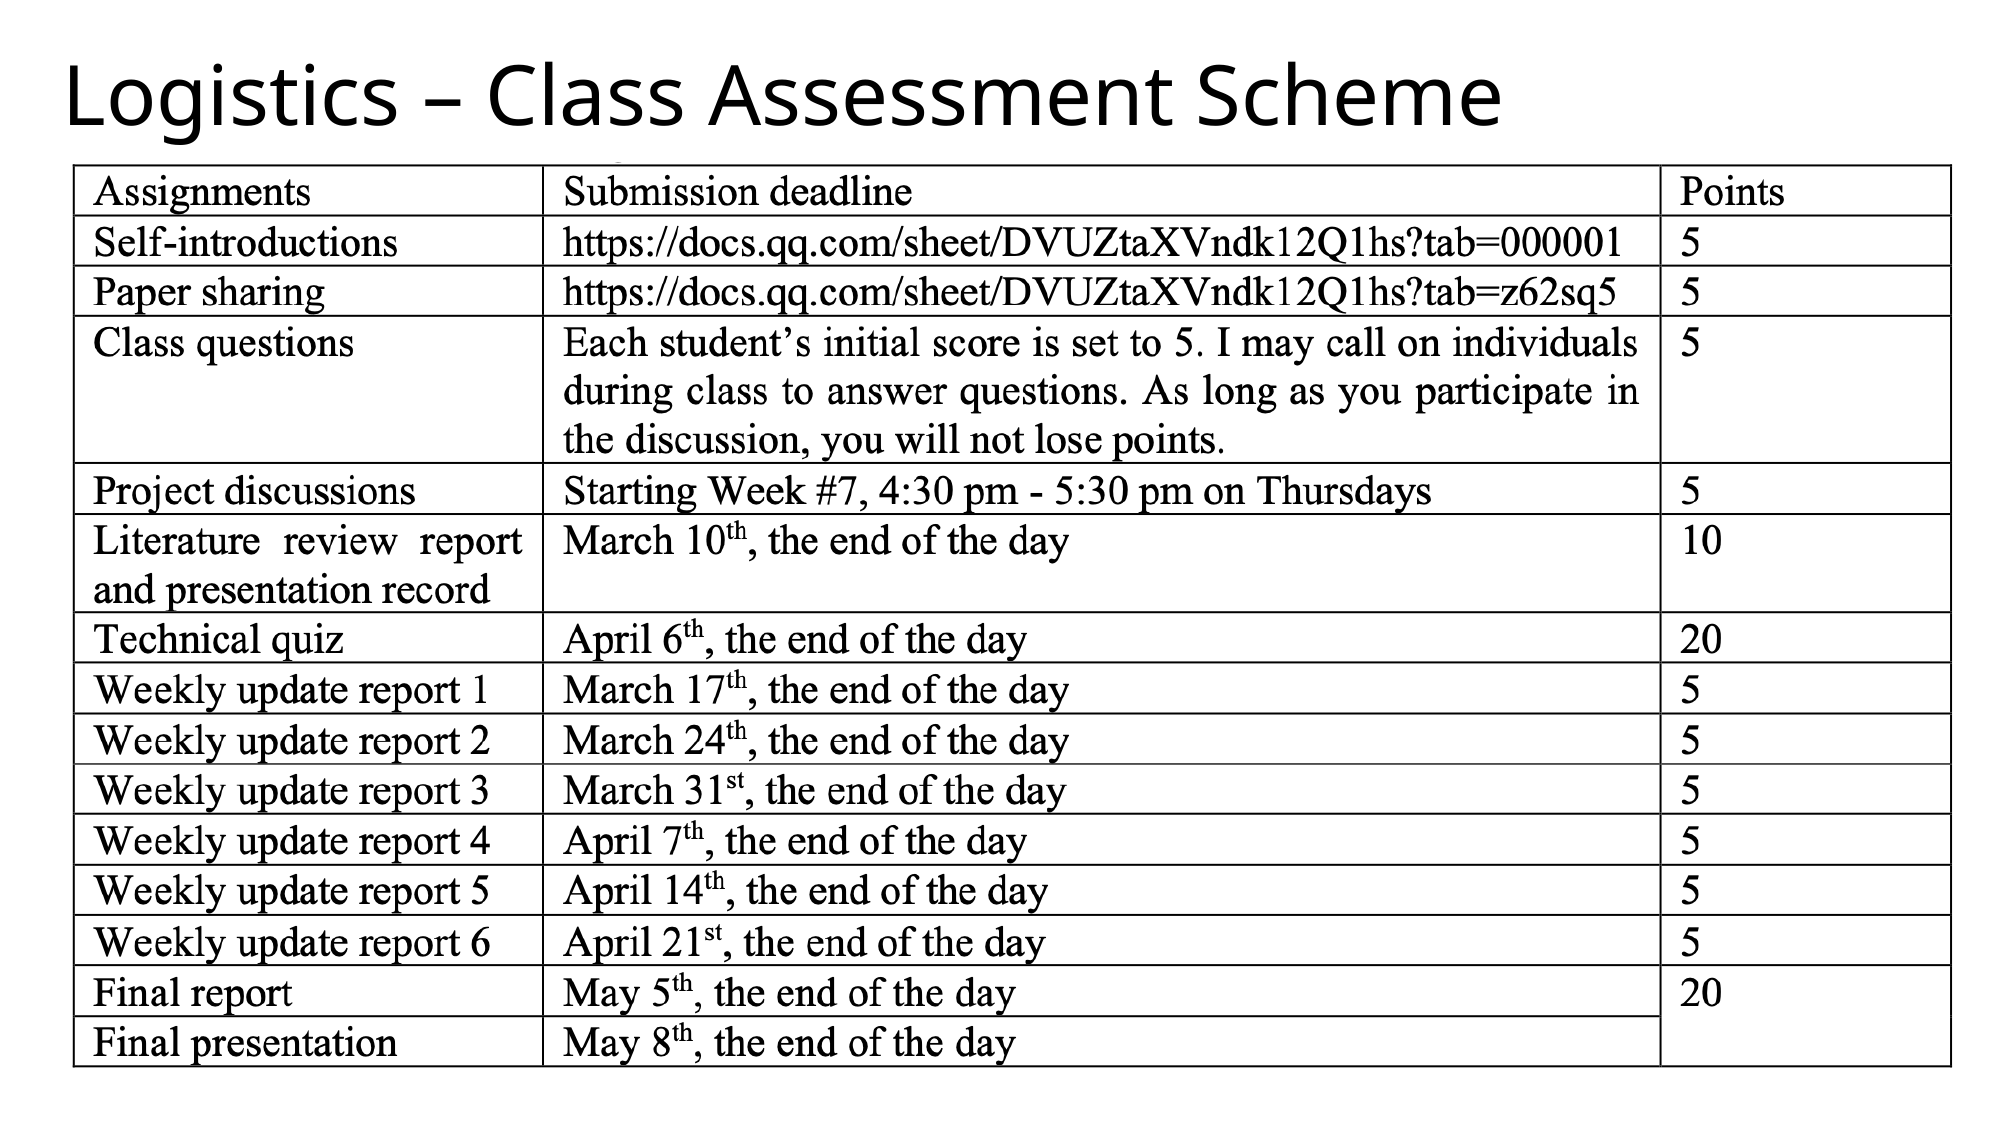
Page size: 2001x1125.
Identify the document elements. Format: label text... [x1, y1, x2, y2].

text_box Logistics – Class Assessment Scheme [48, 34, 2000, 250]
picture [47, 161, 1982, 1091]
